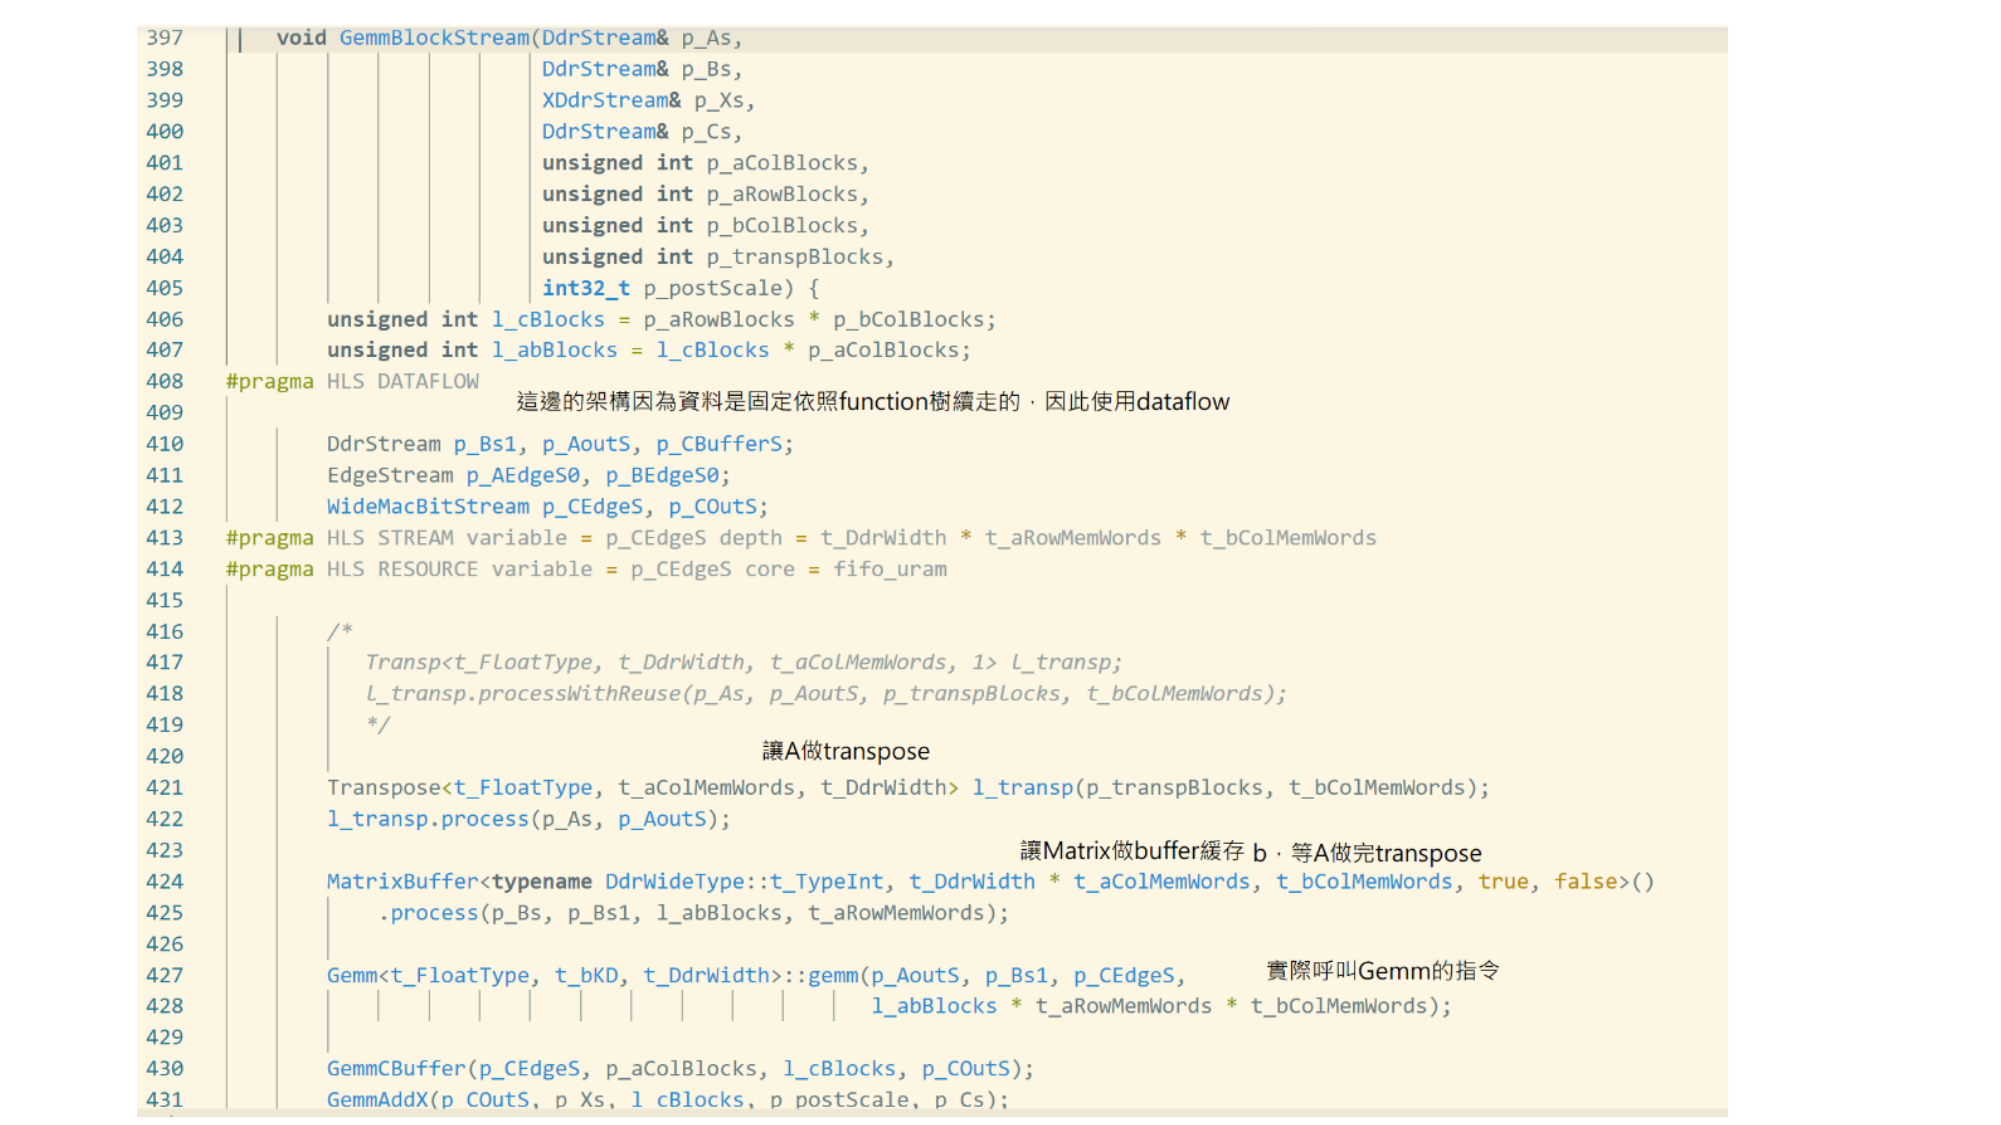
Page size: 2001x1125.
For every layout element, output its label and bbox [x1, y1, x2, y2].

picture [137, 25, 1728, 1117]
